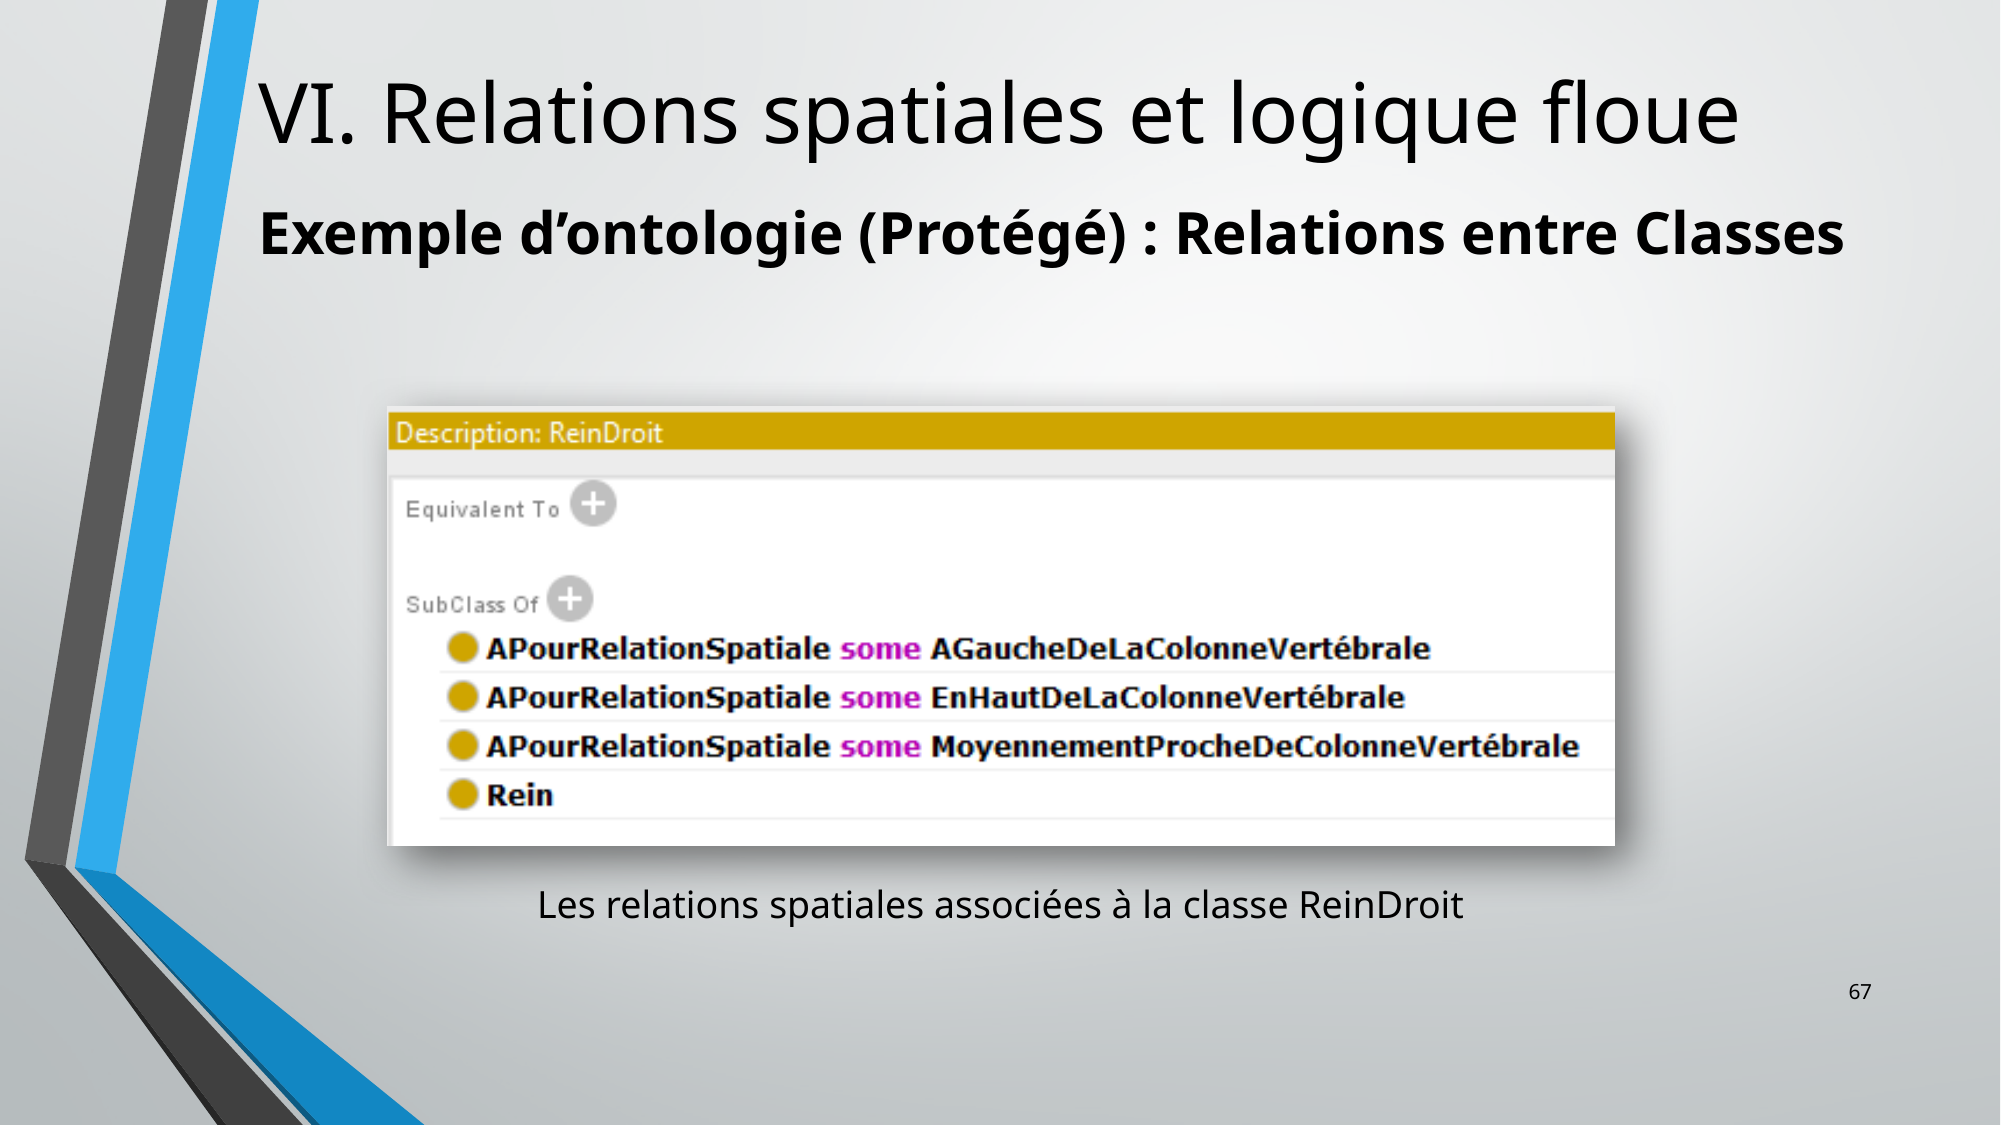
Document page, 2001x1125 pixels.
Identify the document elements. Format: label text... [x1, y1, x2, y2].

picture [387, 406, 1616, 847]
text_box Les relations spatiales associées à la classe ReinDroit [396, 873, 1606, 934]
title VI. Relations spatiales et logique floue [243, 51, 1887, 188]
slide_number 67 [1796, 962, 1887, 1023]
list Exemple d’ontologie (Protégé) : Relations entre Classes [243, 188, 1979, 1023]
